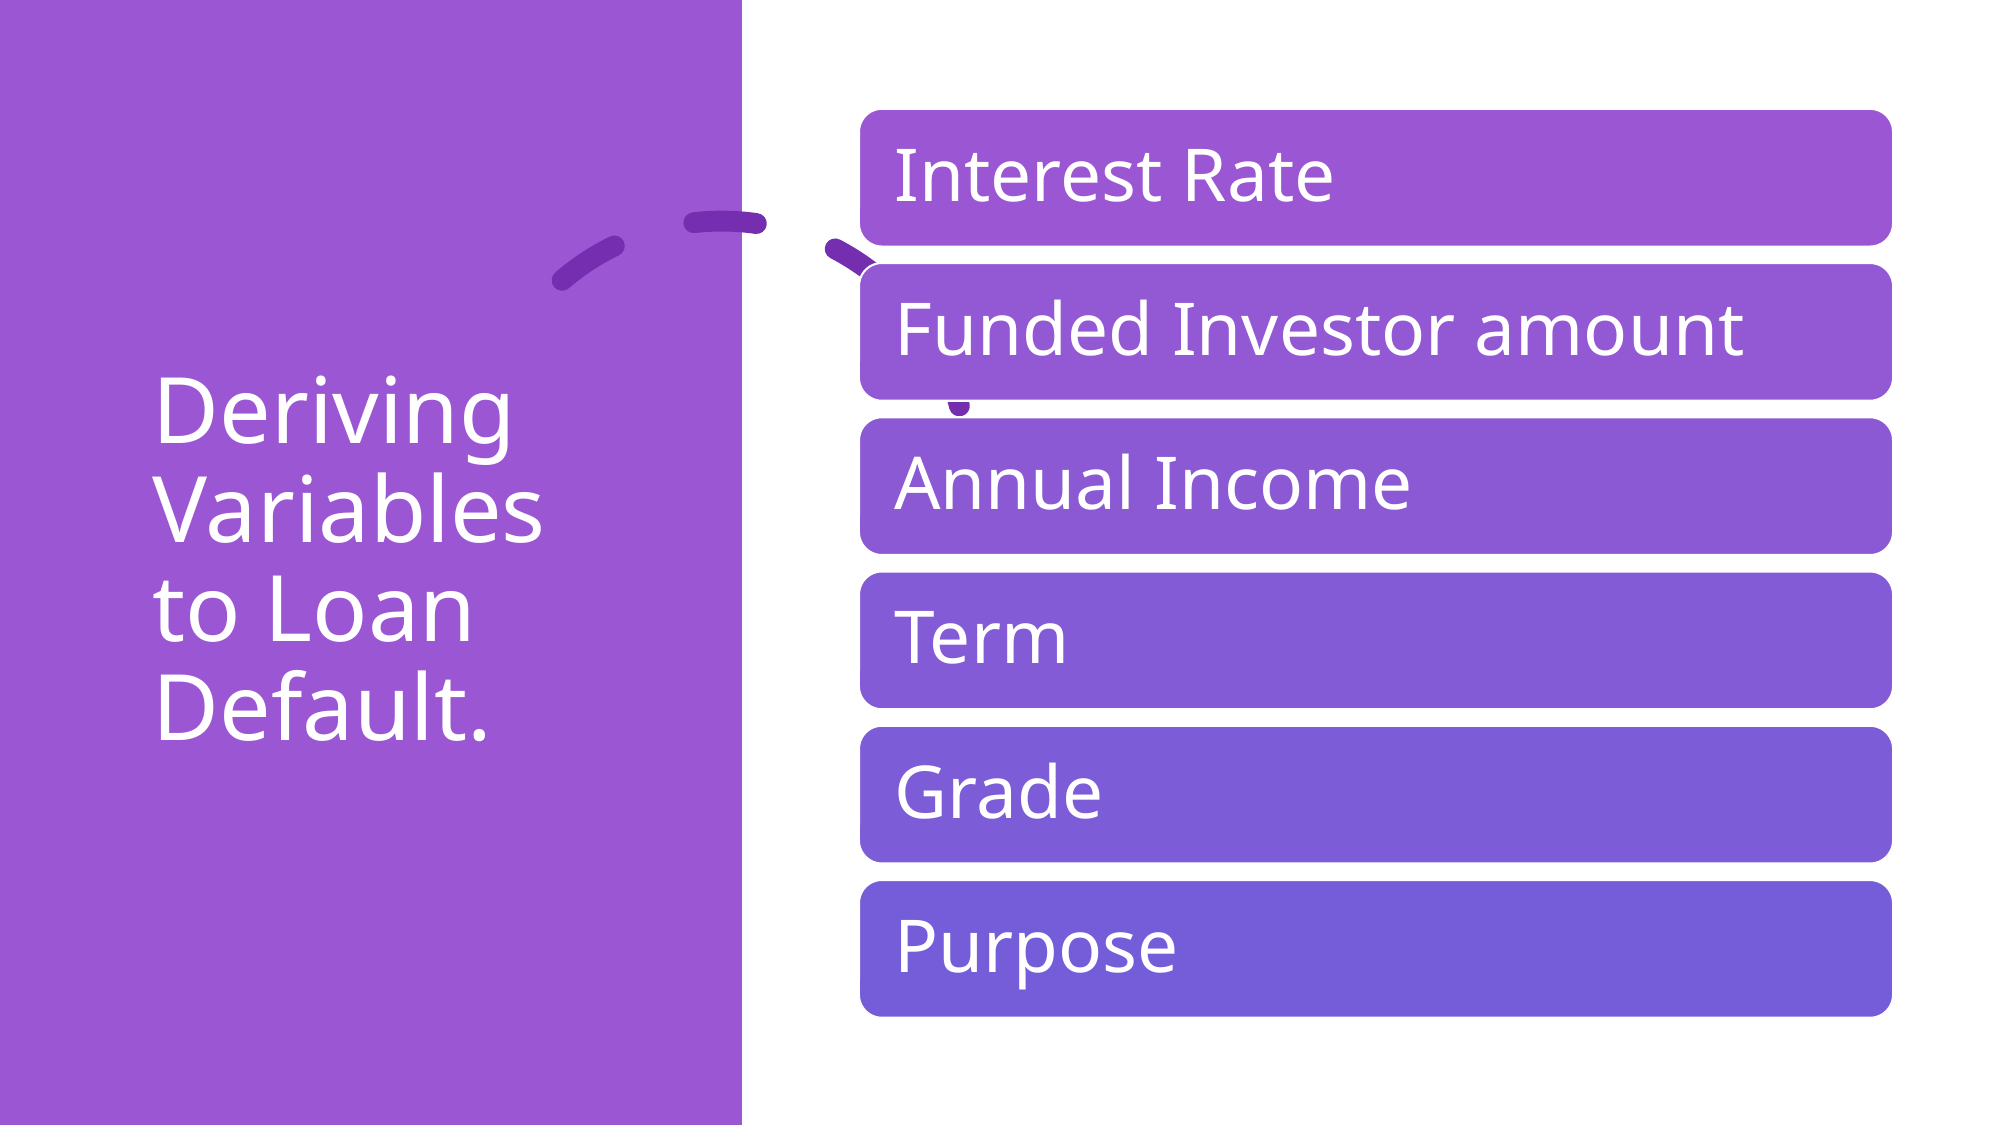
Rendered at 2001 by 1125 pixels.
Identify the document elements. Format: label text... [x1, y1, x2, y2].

text_box [622, 220, 858, 467]
text_box [743, 0, 2000, 1125]
title Deriving Variables to Loan Default. [137, 105, 622, 1020]
text_box [0, 0, 743, 1125]
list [858, 107, 1894, 1020]
